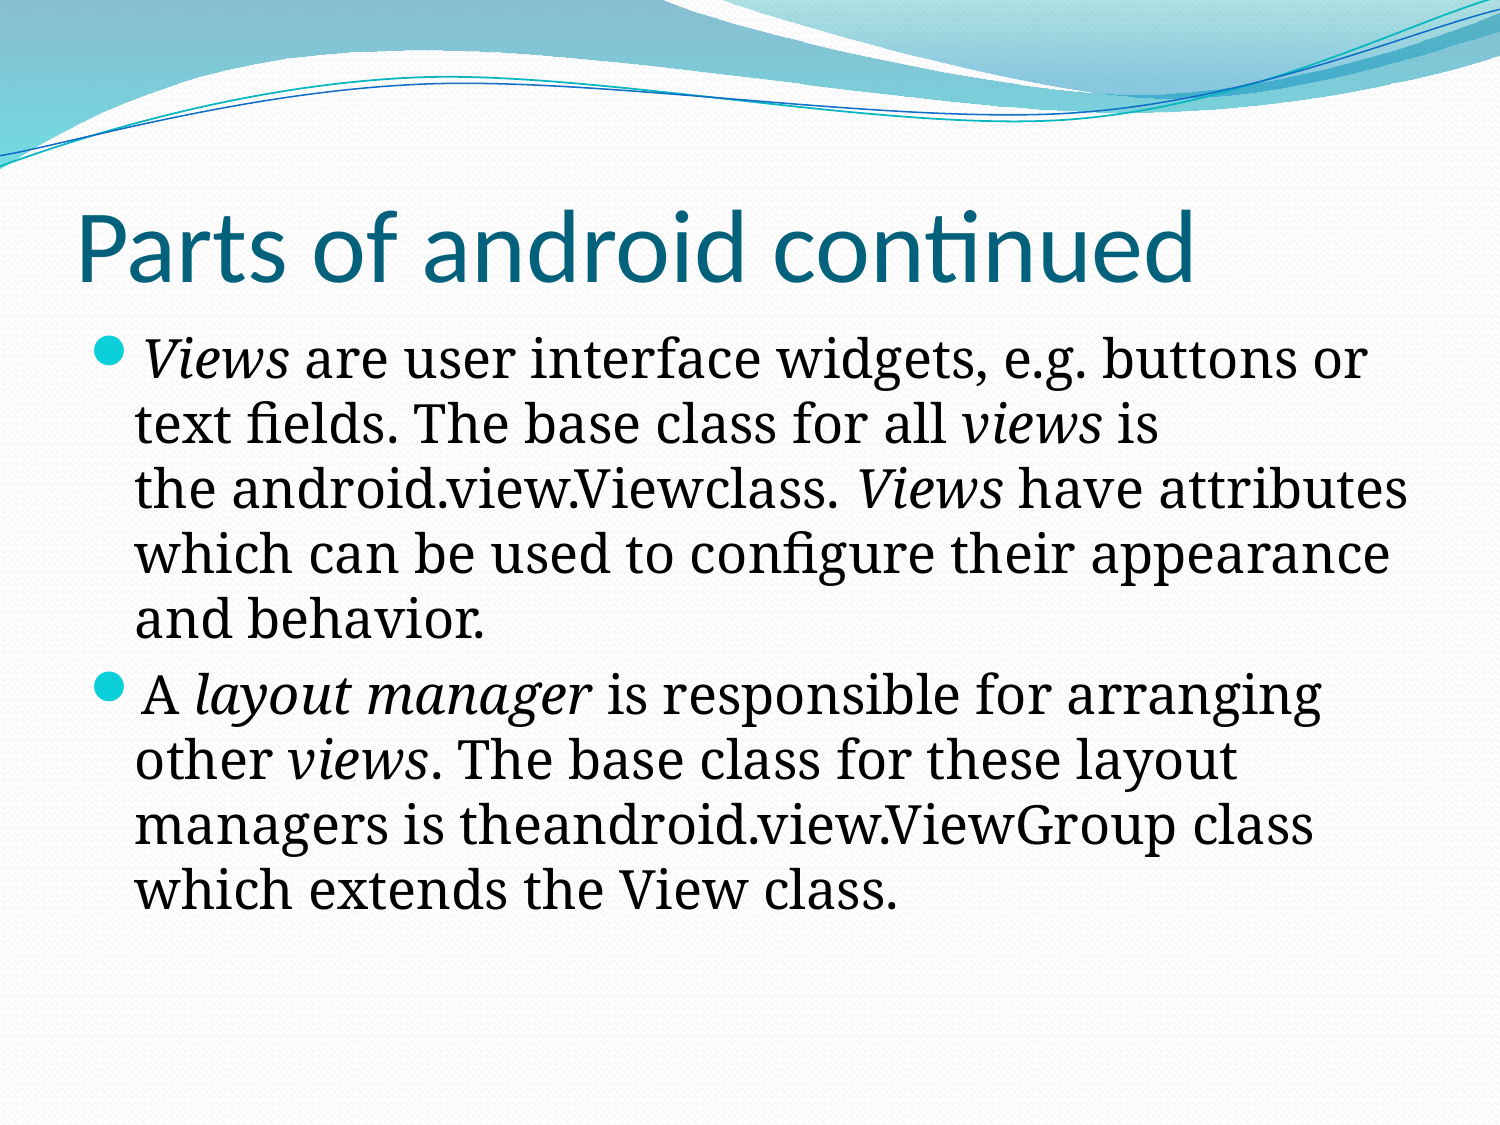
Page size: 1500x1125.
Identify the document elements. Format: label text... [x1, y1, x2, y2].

list Views are user interface widgets, e.g. buttons or text fields. The base class for all views is the android.view.Viewclass. Views have attributes which can be used to configure their appearance and behavior. A layout manager is responsible for arranging other views. The base class for these layout managers is theandroid.view.ViewGroup class which extends the View class. [75, 317, 1425, 1038]
title Parts of android continued [75, 115, 1425, 303]
